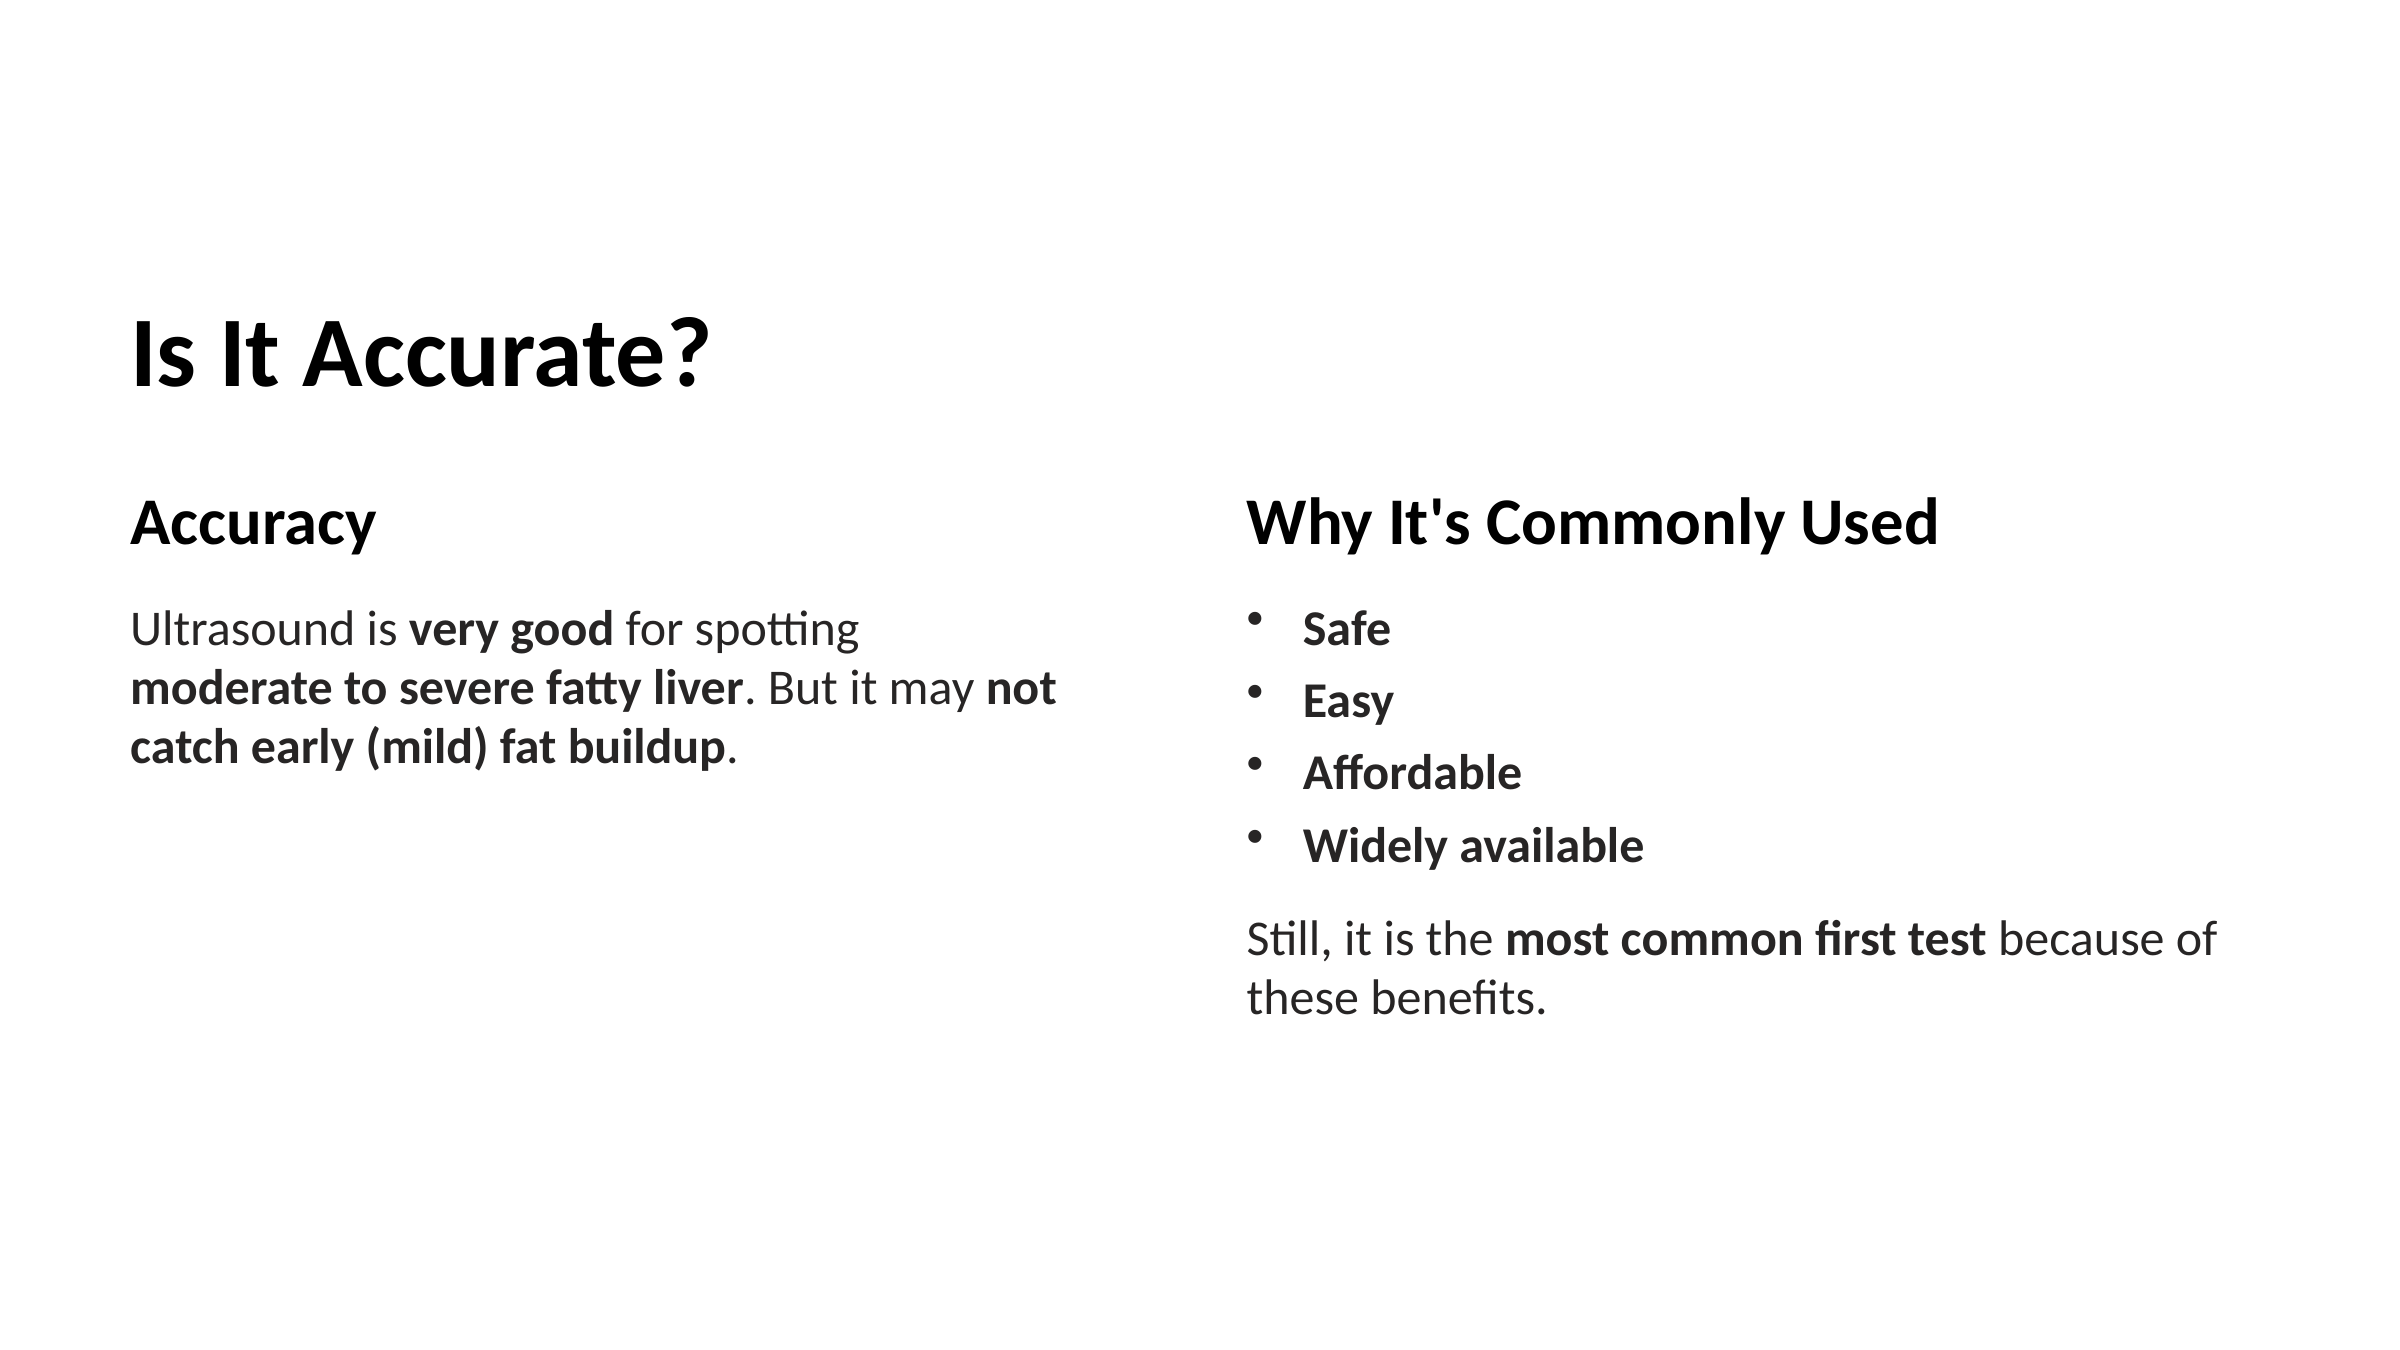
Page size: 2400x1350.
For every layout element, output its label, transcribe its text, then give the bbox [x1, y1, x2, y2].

text_box Widely available [1246, 813, 2271, 873]
text_box Affordable [1246, 740, 2271, 801]
text_box Accuracy [130, 500, 596, 559]
text_box Still, it is the most common first test because of these benefits. [1246, 906, 2271, 1026]
text_box Is It Accurate? [130, 291, 1061, 408]
text_box Why It's Commonly Used [1246, 500, 1820, 559]
text_box Safe [1246, 595, 2271, 656]
text_box Easy [1246, 668, 2271, 728]
text_box Ultrasound is very good for spotting moderate to severe fatty liver. But it may not catch early (mild) fat buildup. [130, 595, 1155, 715]
